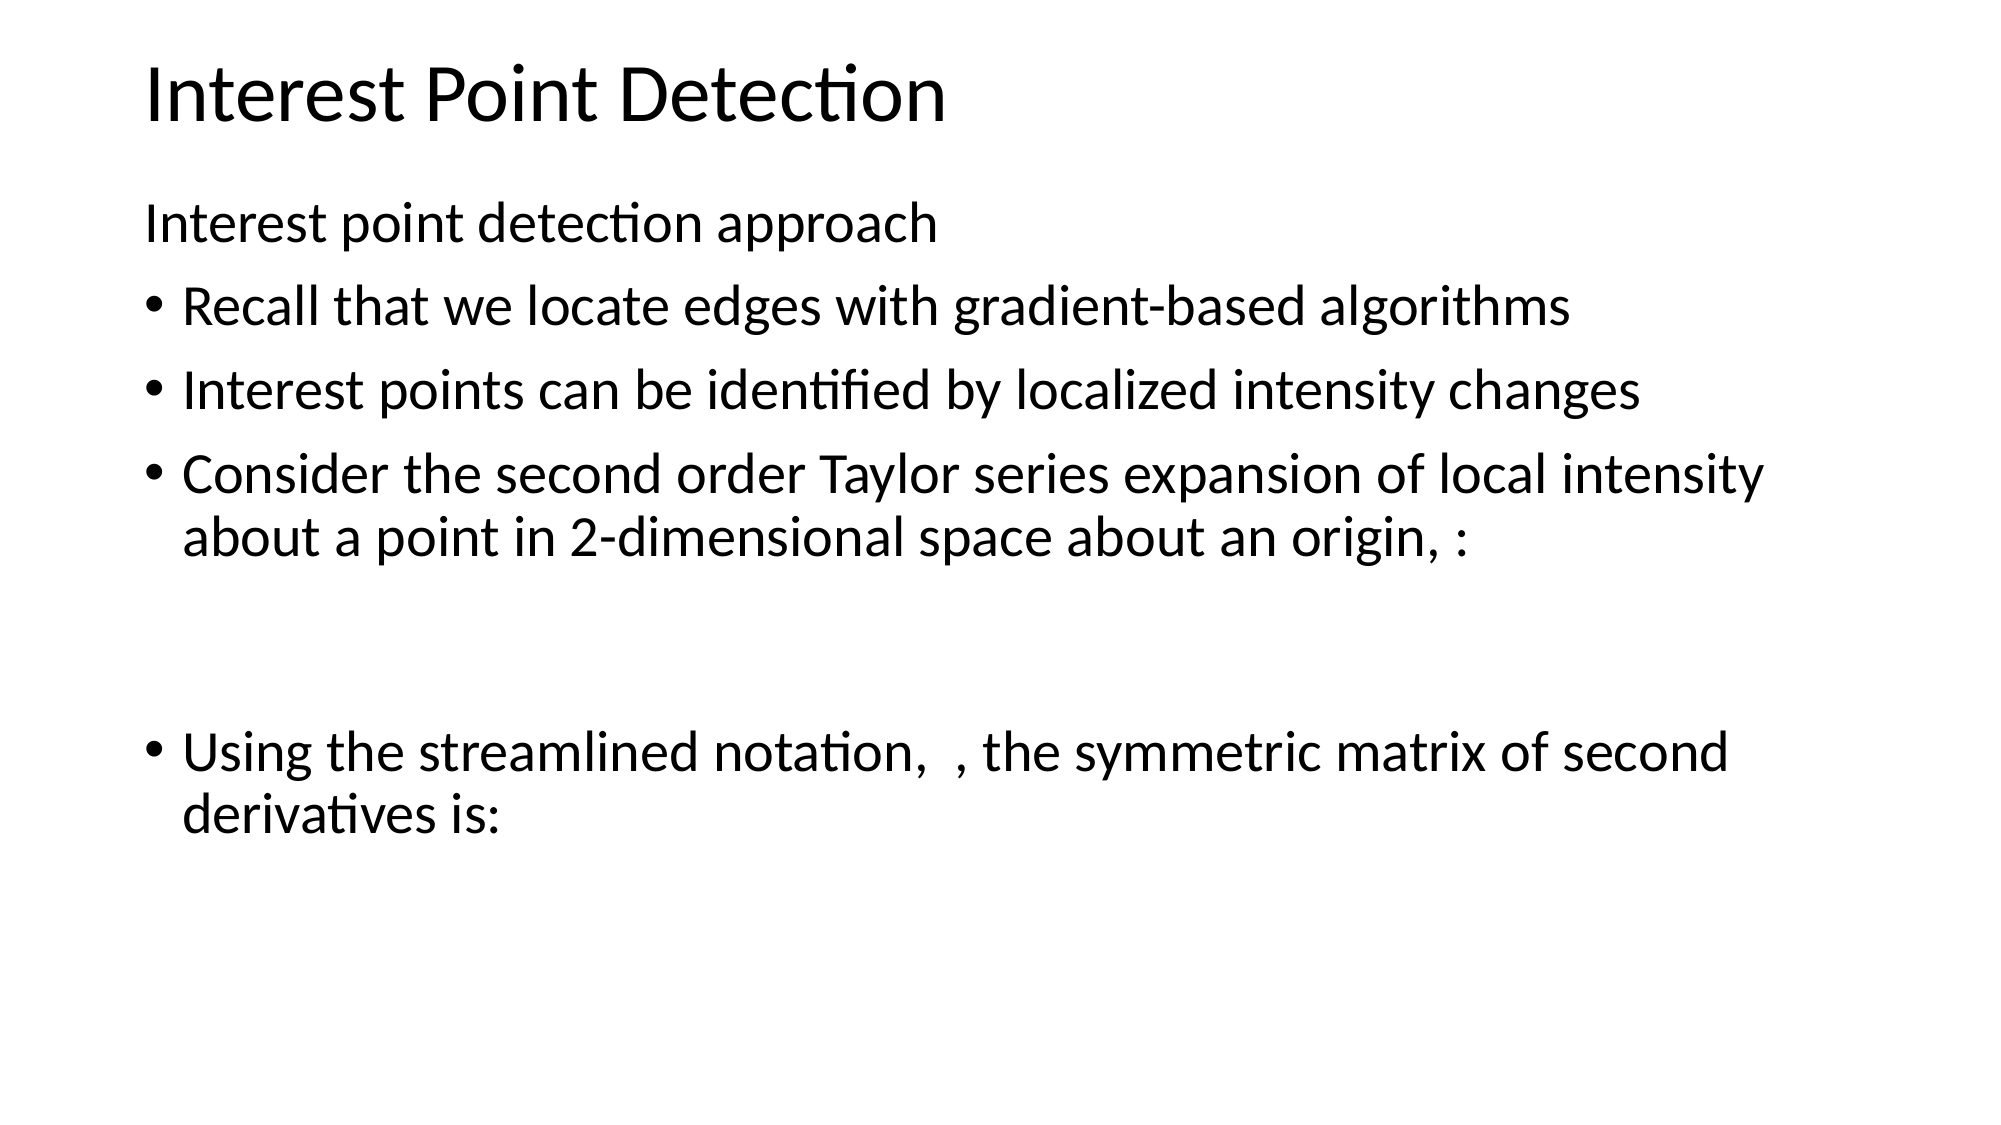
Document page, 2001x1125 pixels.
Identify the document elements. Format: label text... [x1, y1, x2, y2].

title Interest Point Detection [129, 22, 1855, 166]
